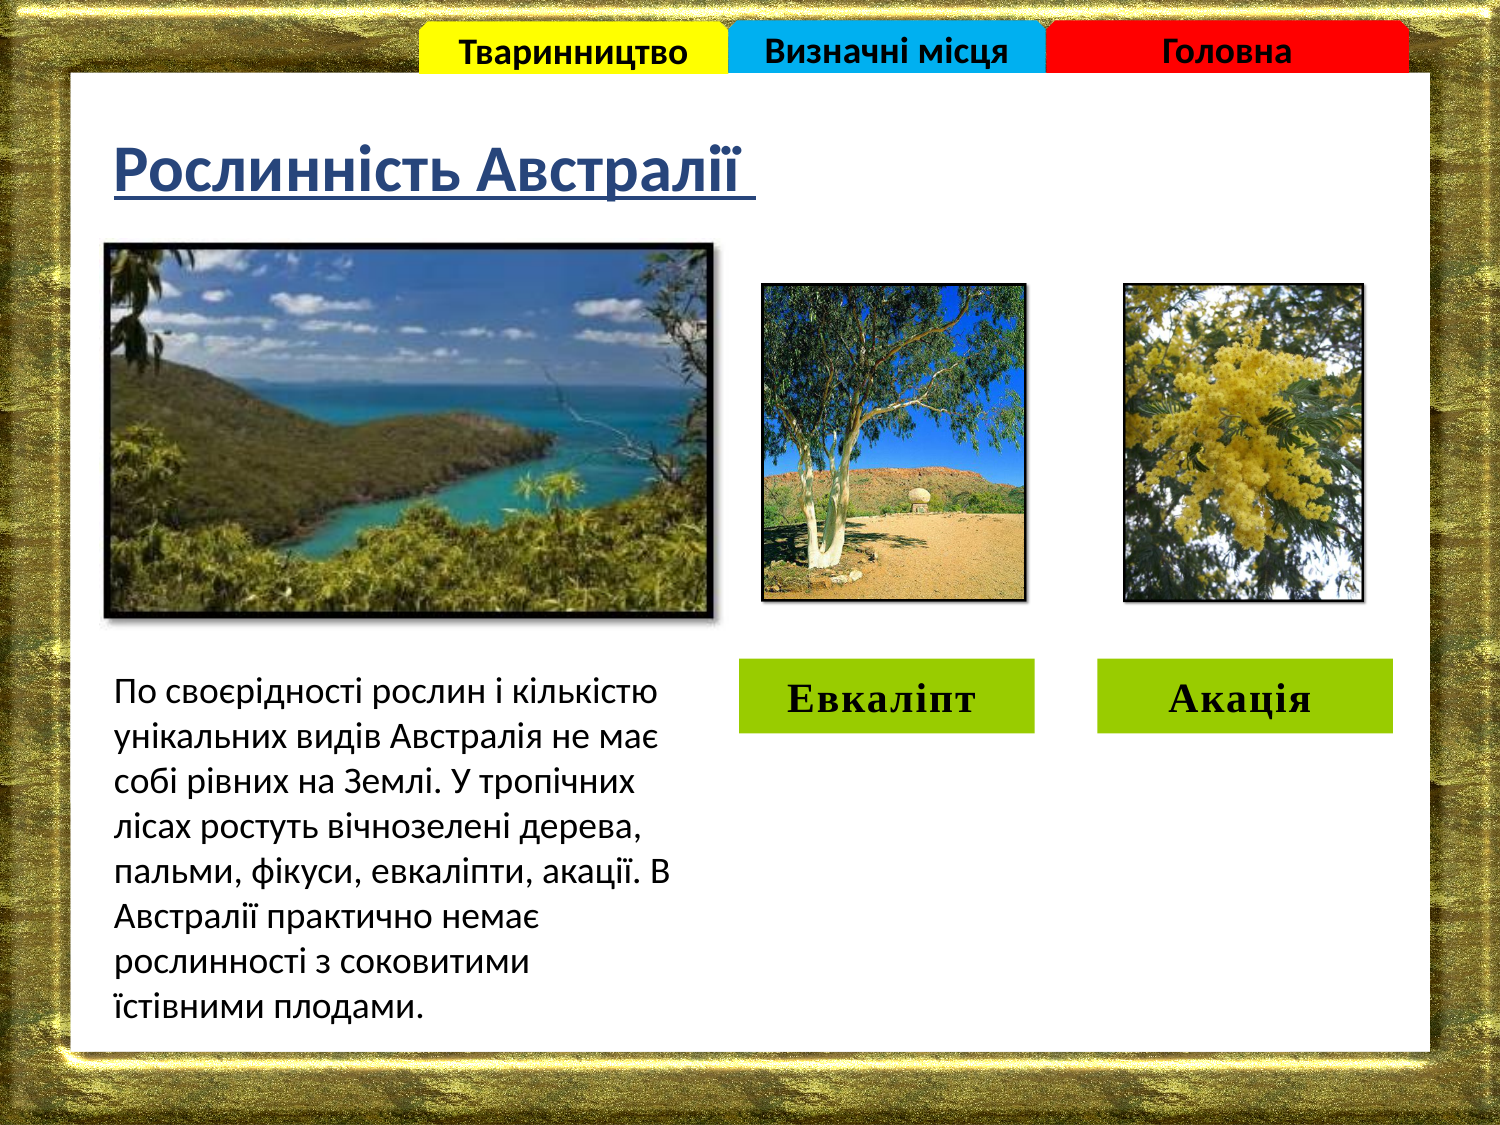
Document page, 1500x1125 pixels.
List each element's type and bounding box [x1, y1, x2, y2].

picture [0, 0, 1500, 1125]
text_box [99, 634, 905, 1083]
text_box [99, 238, 1369, 634]
text_box [99, 117, 905, 238]
